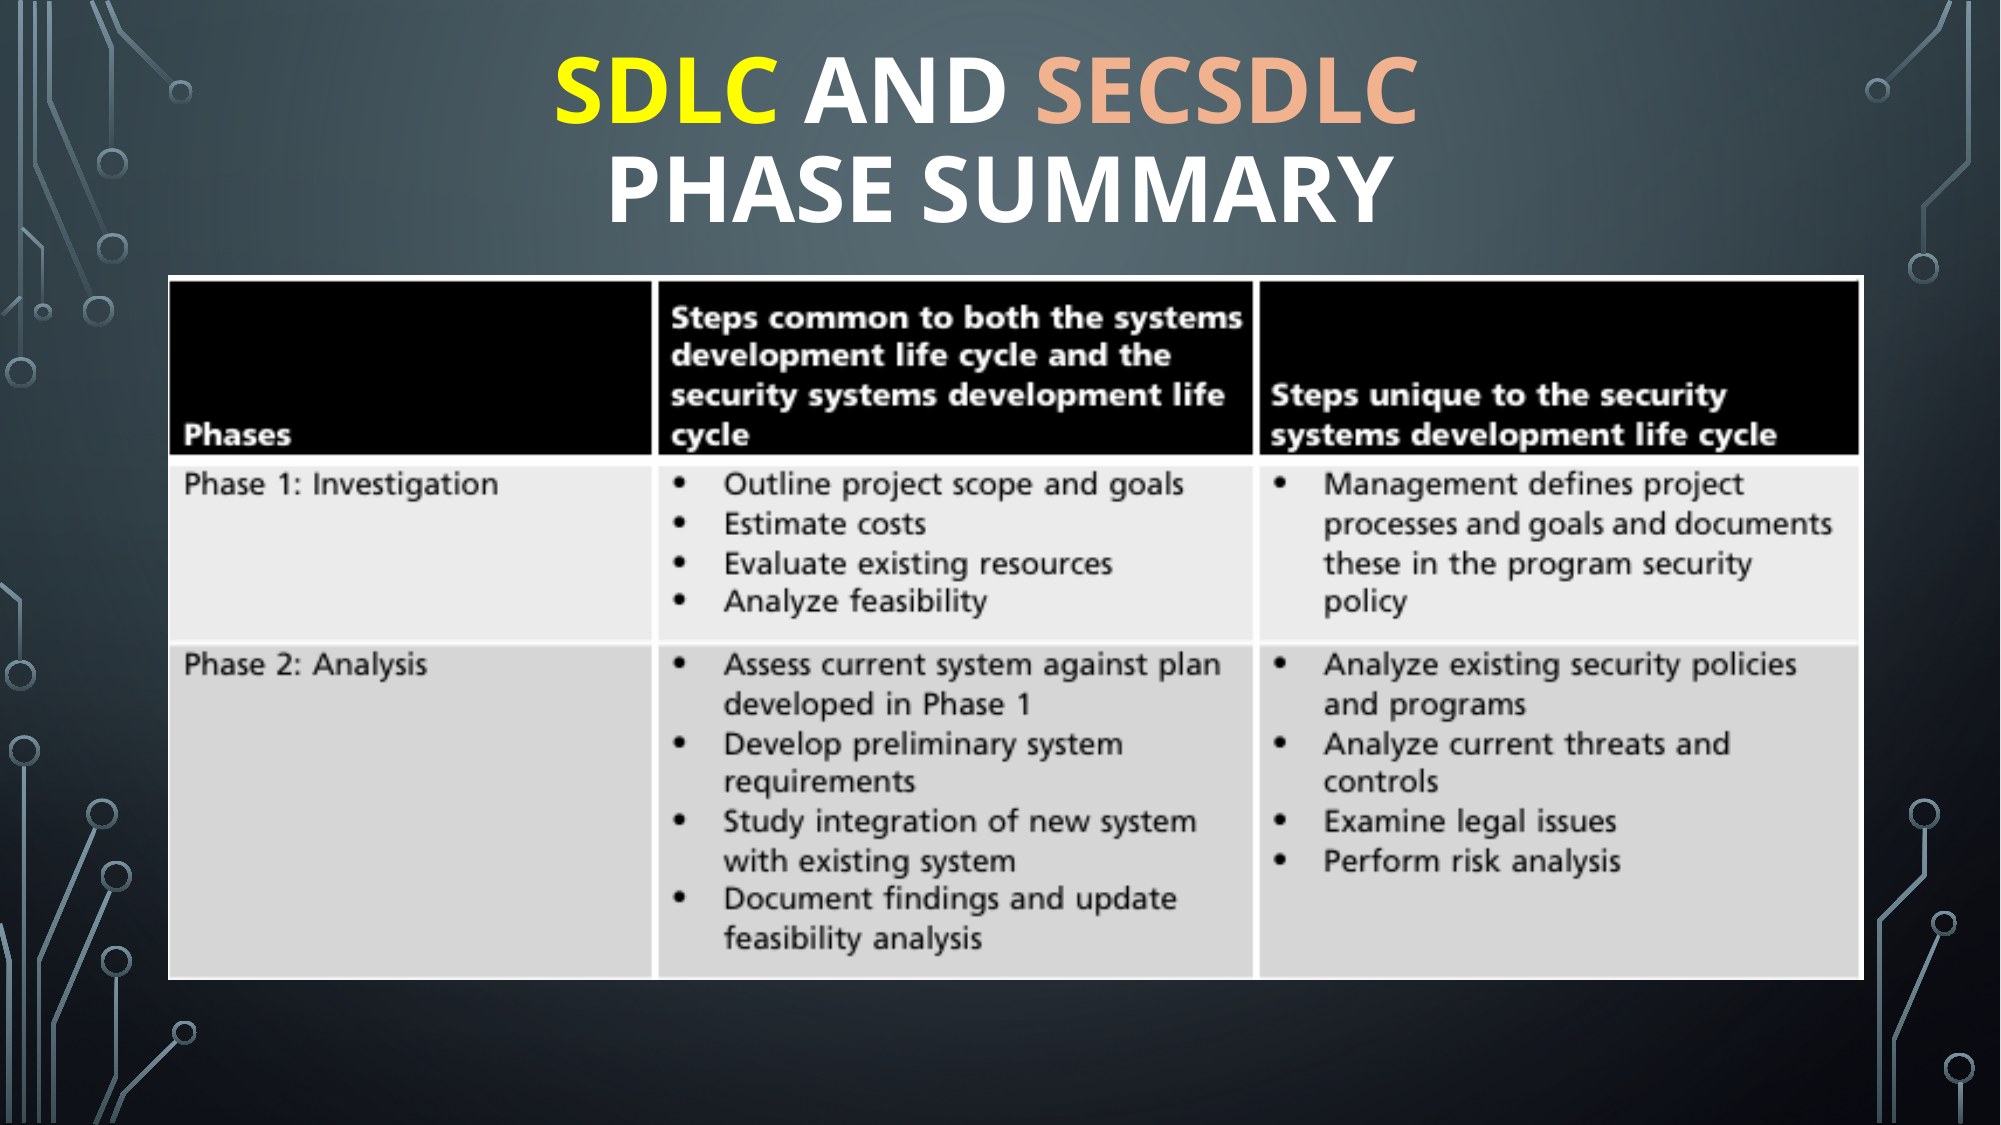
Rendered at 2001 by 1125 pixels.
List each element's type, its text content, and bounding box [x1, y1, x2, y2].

picture [168, 275, 1865, 980]
title SDLC and SecSDLC Phase Summary [187, 22, 1813, 265]
